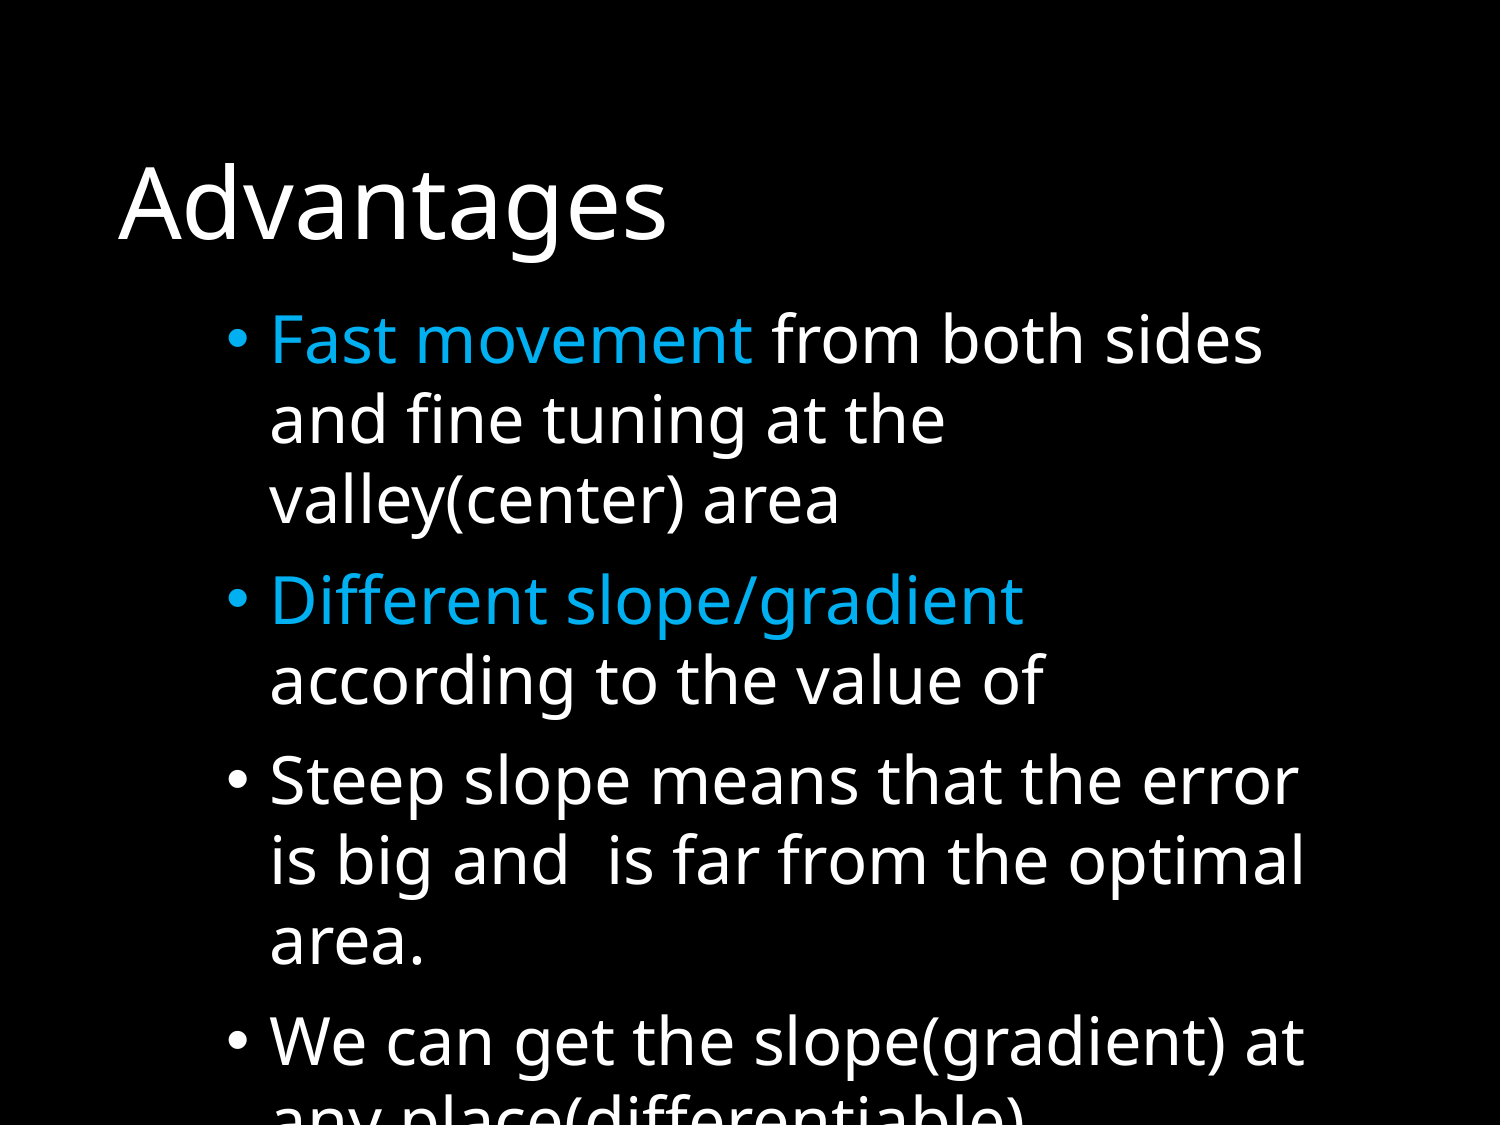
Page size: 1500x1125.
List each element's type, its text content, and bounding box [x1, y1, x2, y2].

title Advantages [103, 98, 1397, 317]
